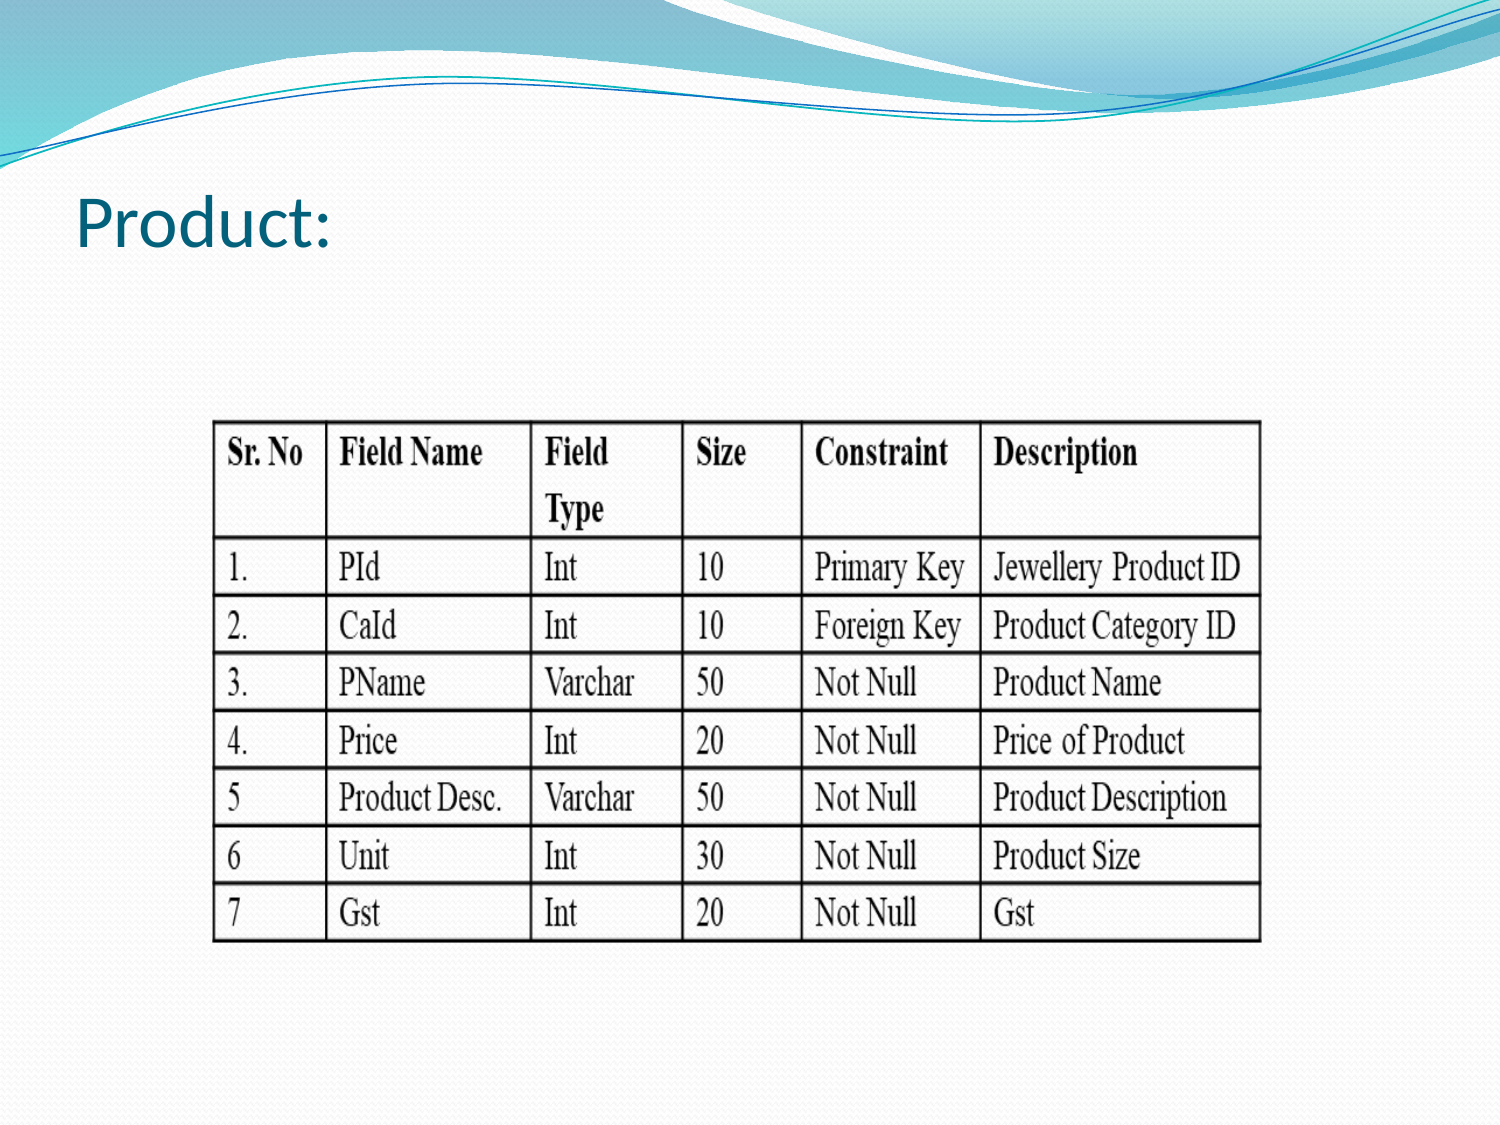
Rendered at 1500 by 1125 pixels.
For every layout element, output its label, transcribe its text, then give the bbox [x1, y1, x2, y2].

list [212, 412, 1263, 963]
title Product: [75, 115, 1425, 263]
